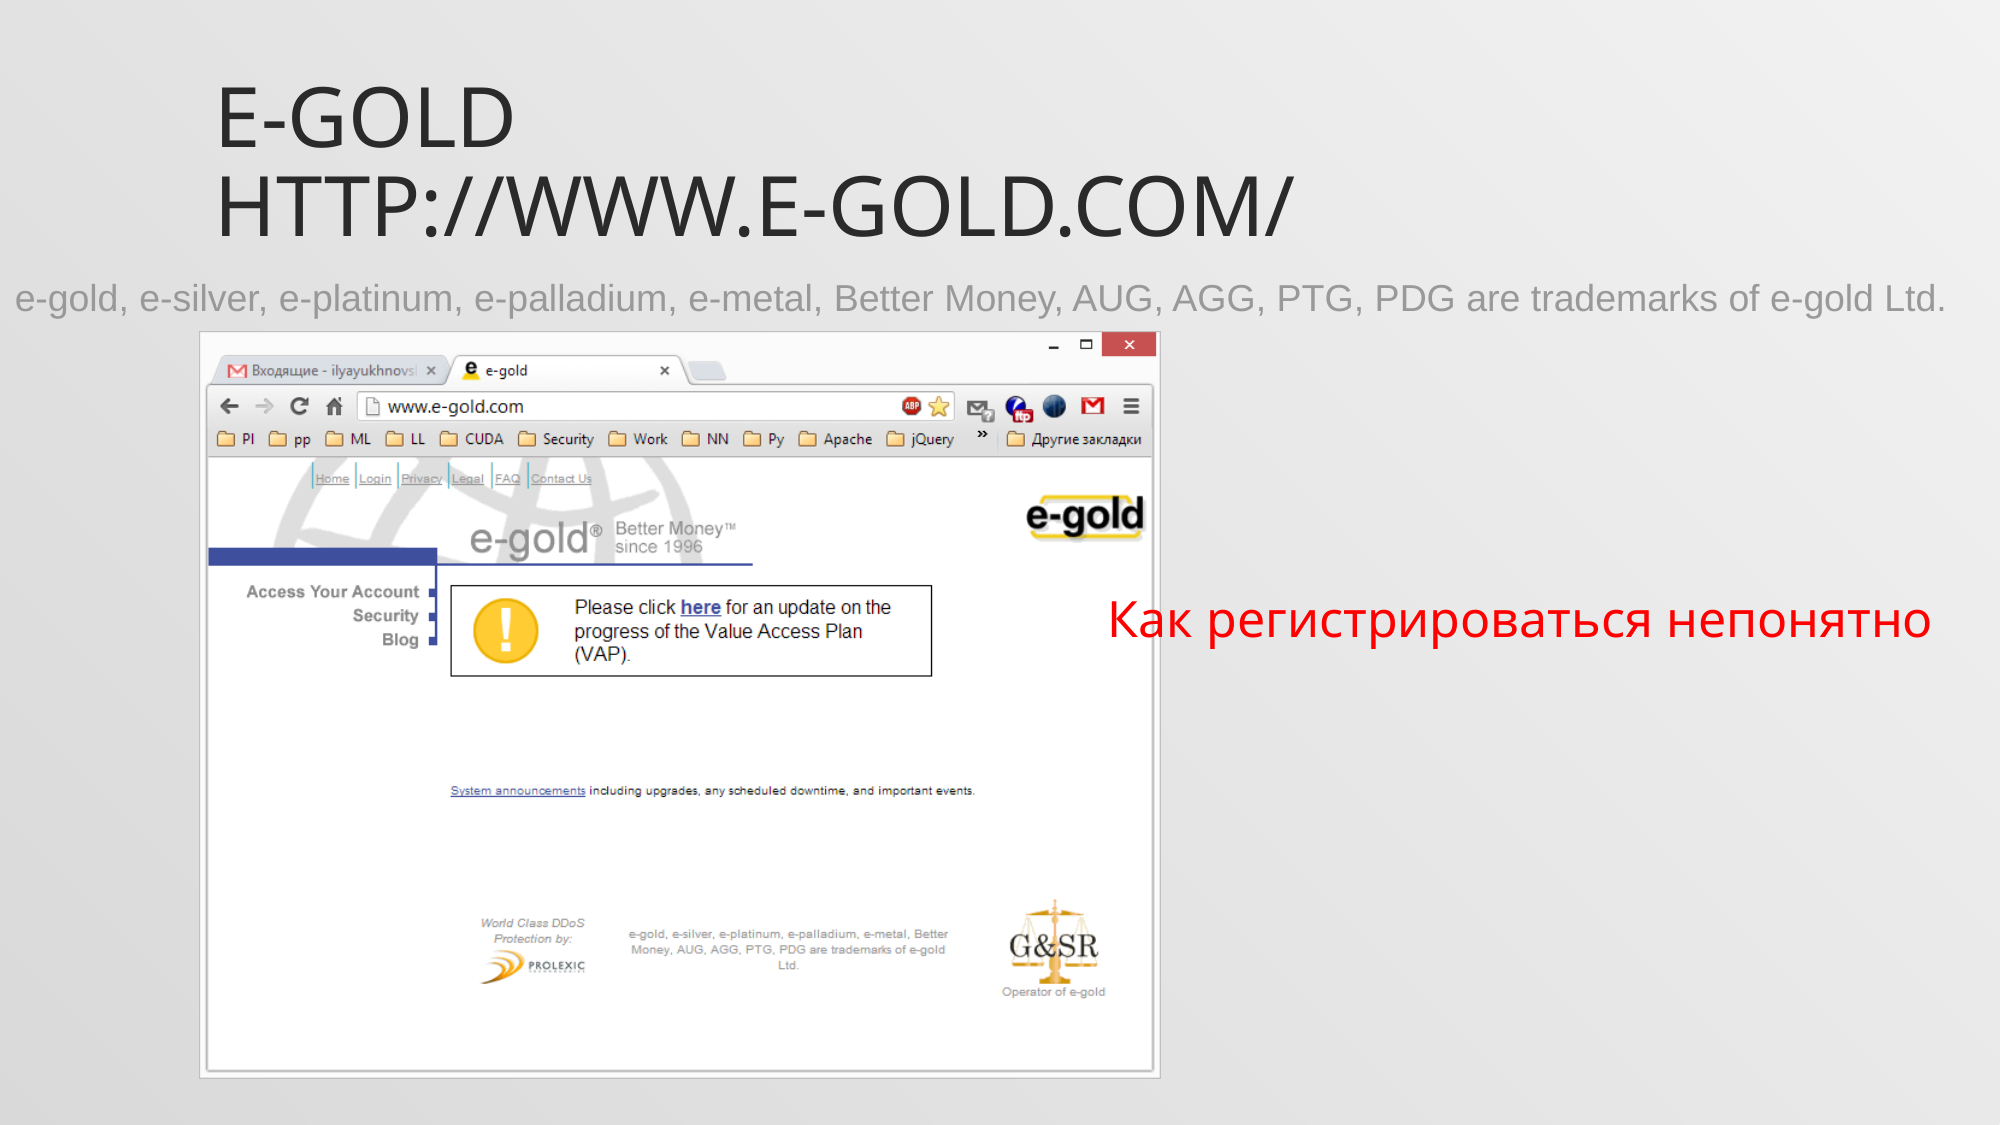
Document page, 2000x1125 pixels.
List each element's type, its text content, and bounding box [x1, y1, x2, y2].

text_box e-gold, e-silver, e-platinum, e-palladium, e-metal, Better Money, AUG, AGG, PTG, PDG are trademarks of e-gold Ltd. [0, 266, 1988, 327]
text_box Как регистрироваться непонятно [1161, 587, 1949, 657]
picture [199, 331, 1161, 1079]
title e-gold http://www.e-gold.com/ [199, 45, 1800, 263]
